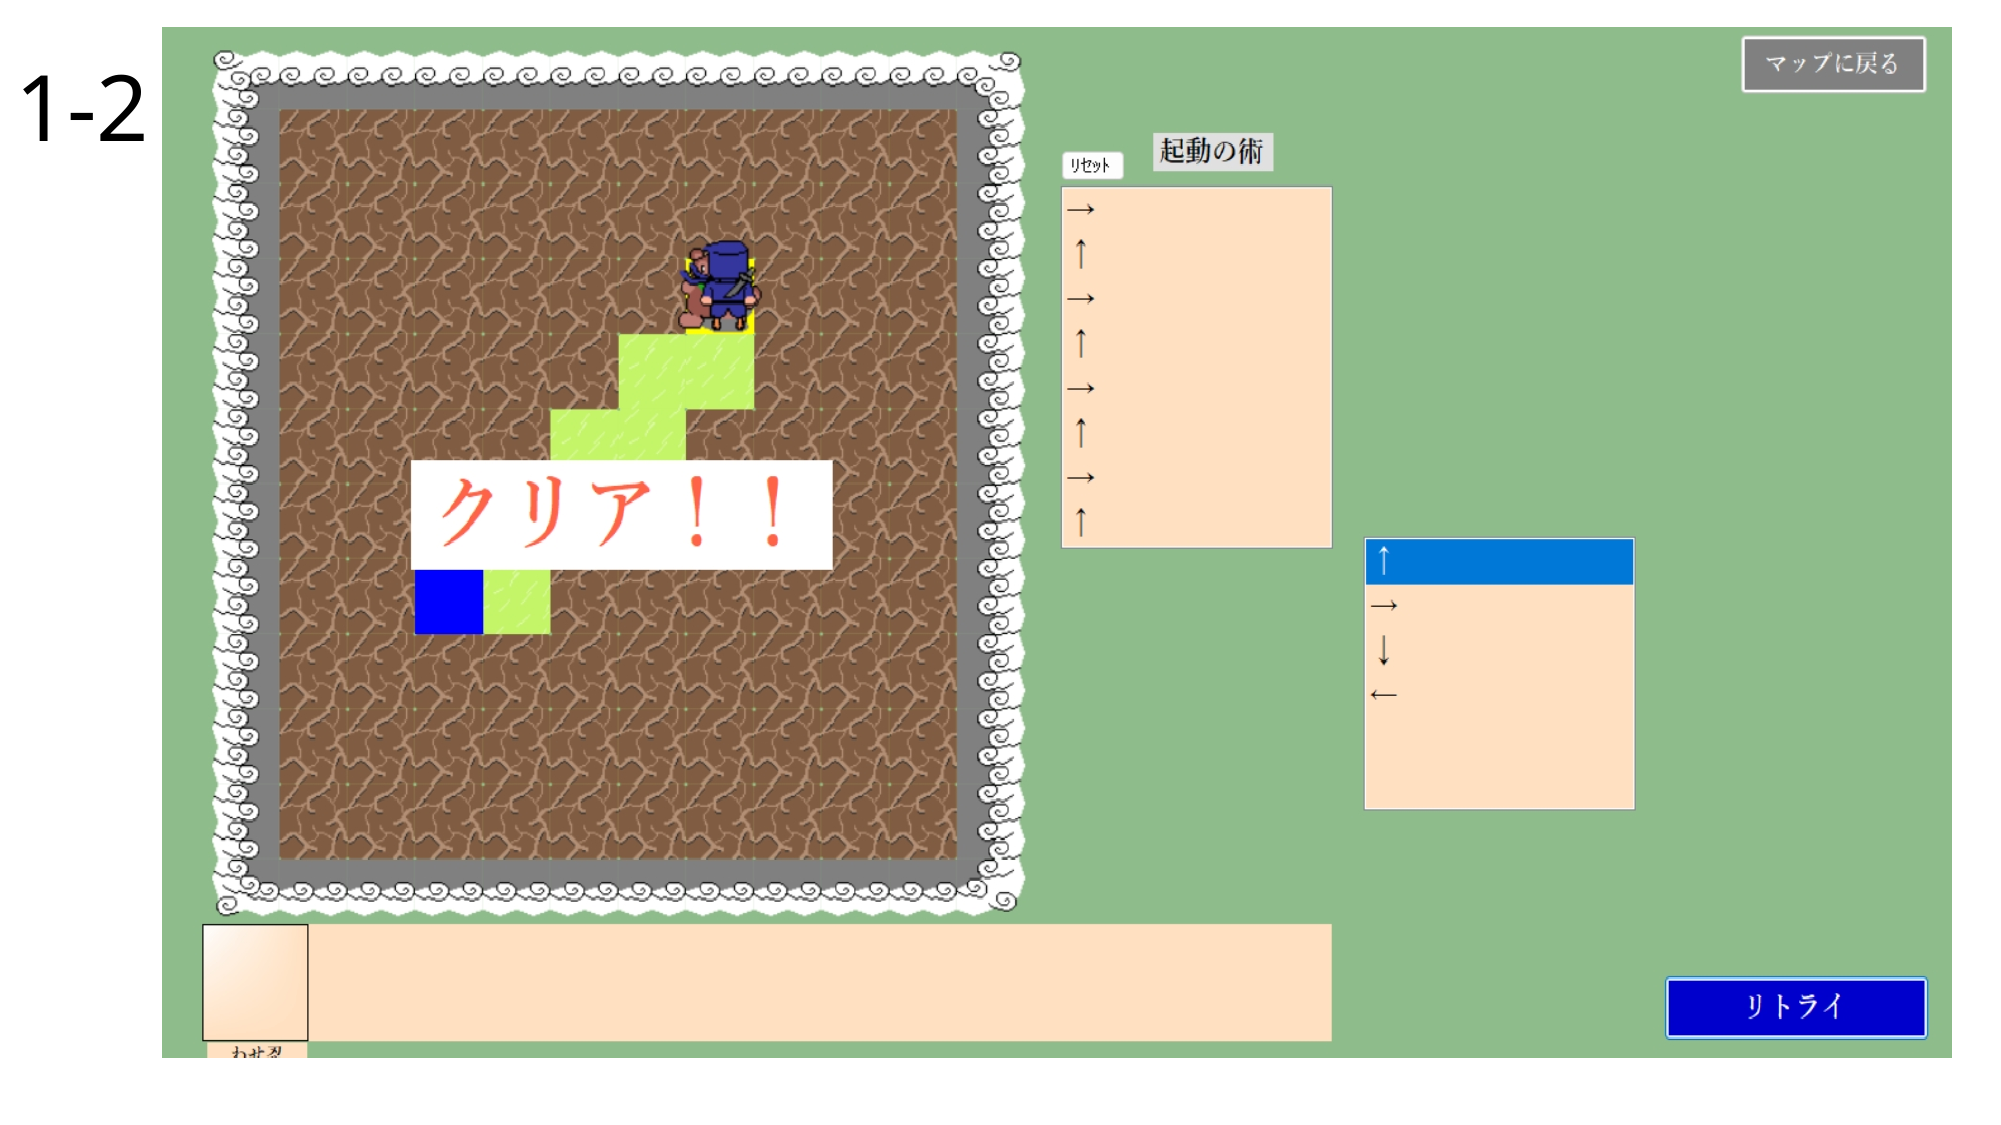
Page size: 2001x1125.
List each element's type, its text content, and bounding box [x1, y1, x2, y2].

title 1-2 [0, 3, 1725, 221]
picture [162, 27, 1952, 1058]
